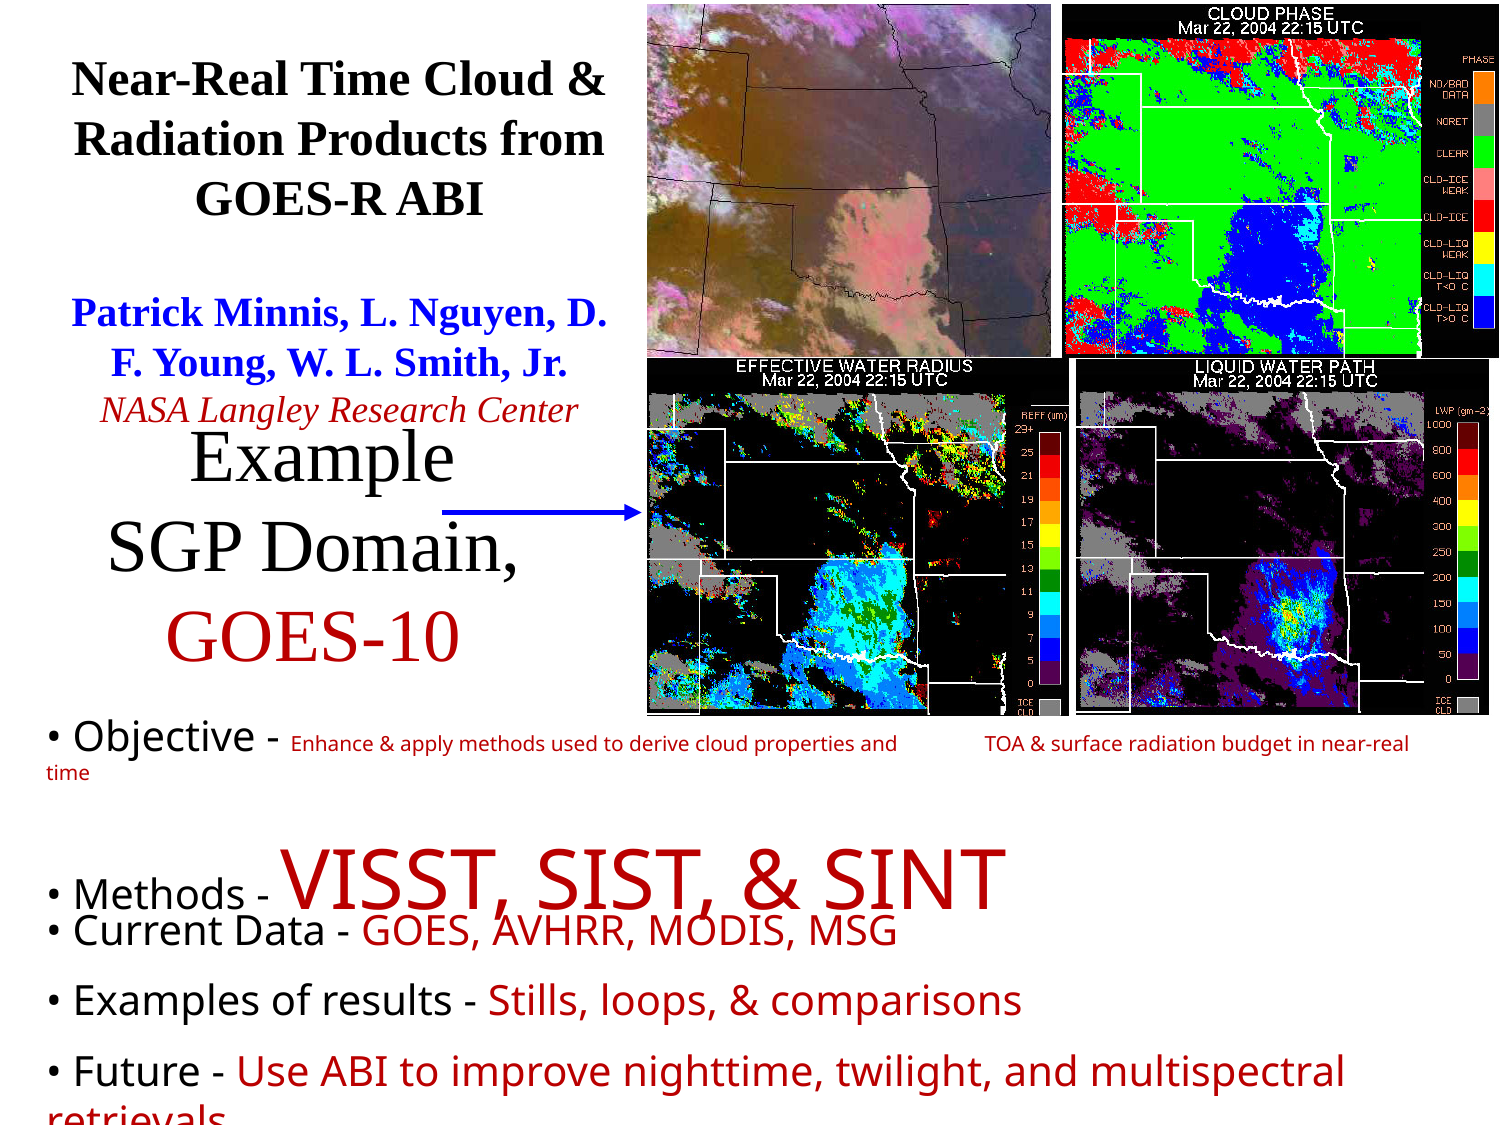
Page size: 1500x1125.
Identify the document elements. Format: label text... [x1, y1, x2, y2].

text_box Near-Real Time Cloud & Radiation Products from GOES-R ABI Patrick Minnis, L. Nguyen, D. F. Young, W. L. Smith, Jr. NASA Langley Research Center [39, 37, 640, 438]
text_box • Current Data - GOES, AVHRR, MODIS, MSG • Examples of results - Stills, loops, & comparisons • Future - Use ABI to improve nighttime, twilight, and multispectral retrievals [31, 895, 1469, 1125]
picture [647, 3, 1500, 716]
text_box • Objective - Enhance & apply methods used to derive cloud properties and TOA & surface radiation budget in near-real time • Methods - VISST, SIST, & SINT [31, 702, 1465, 895]
title Example SGP Domain, GOES-10 [37, 504, 590, 580]
